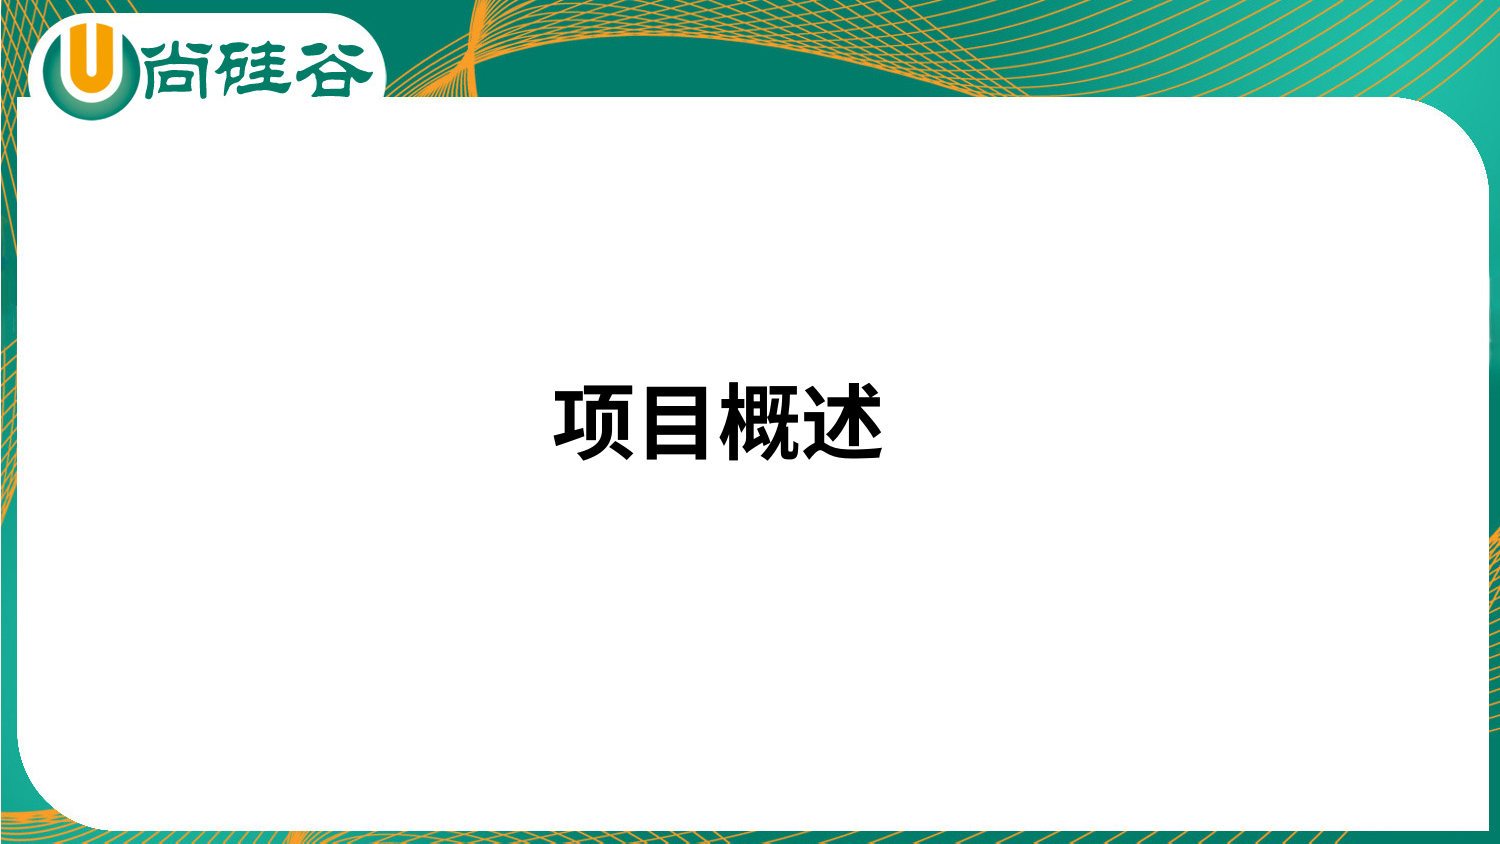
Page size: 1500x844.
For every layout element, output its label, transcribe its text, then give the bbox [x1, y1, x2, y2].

text_box 项目概述 [537, 362, 928, 478]
picture [0, 0, 1500, 844]
